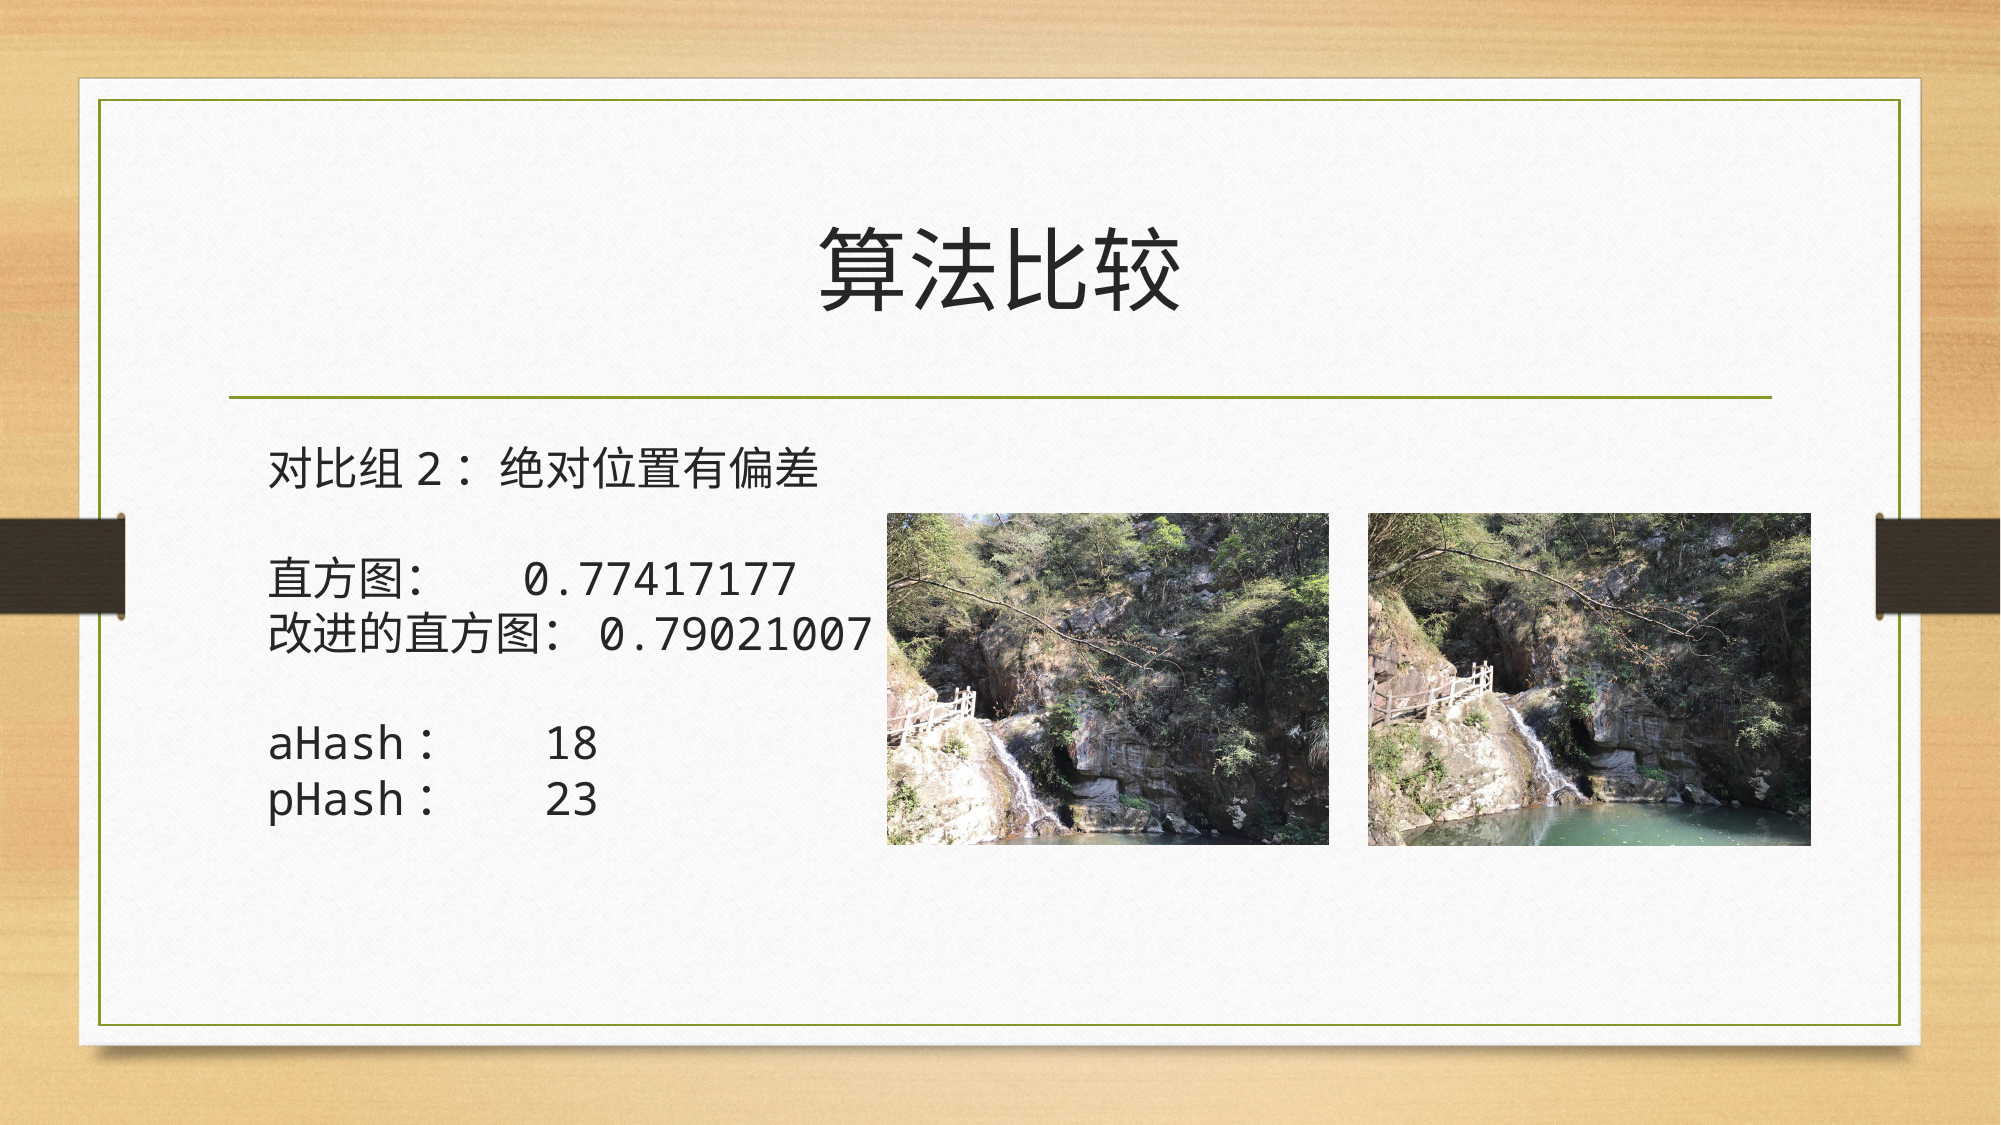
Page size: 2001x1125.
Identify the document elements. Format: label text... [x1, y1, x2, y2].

text_box 对比组2：绝对位置有偏差 直方图： 0.77417177 改进的直方图：0.79021007 aHash： 18 pHash： 23 [252, 431, 1000, 922]
title 算法比较 [212, 161, 1788, 375]
picture [0, 0, 2001, 1125]
